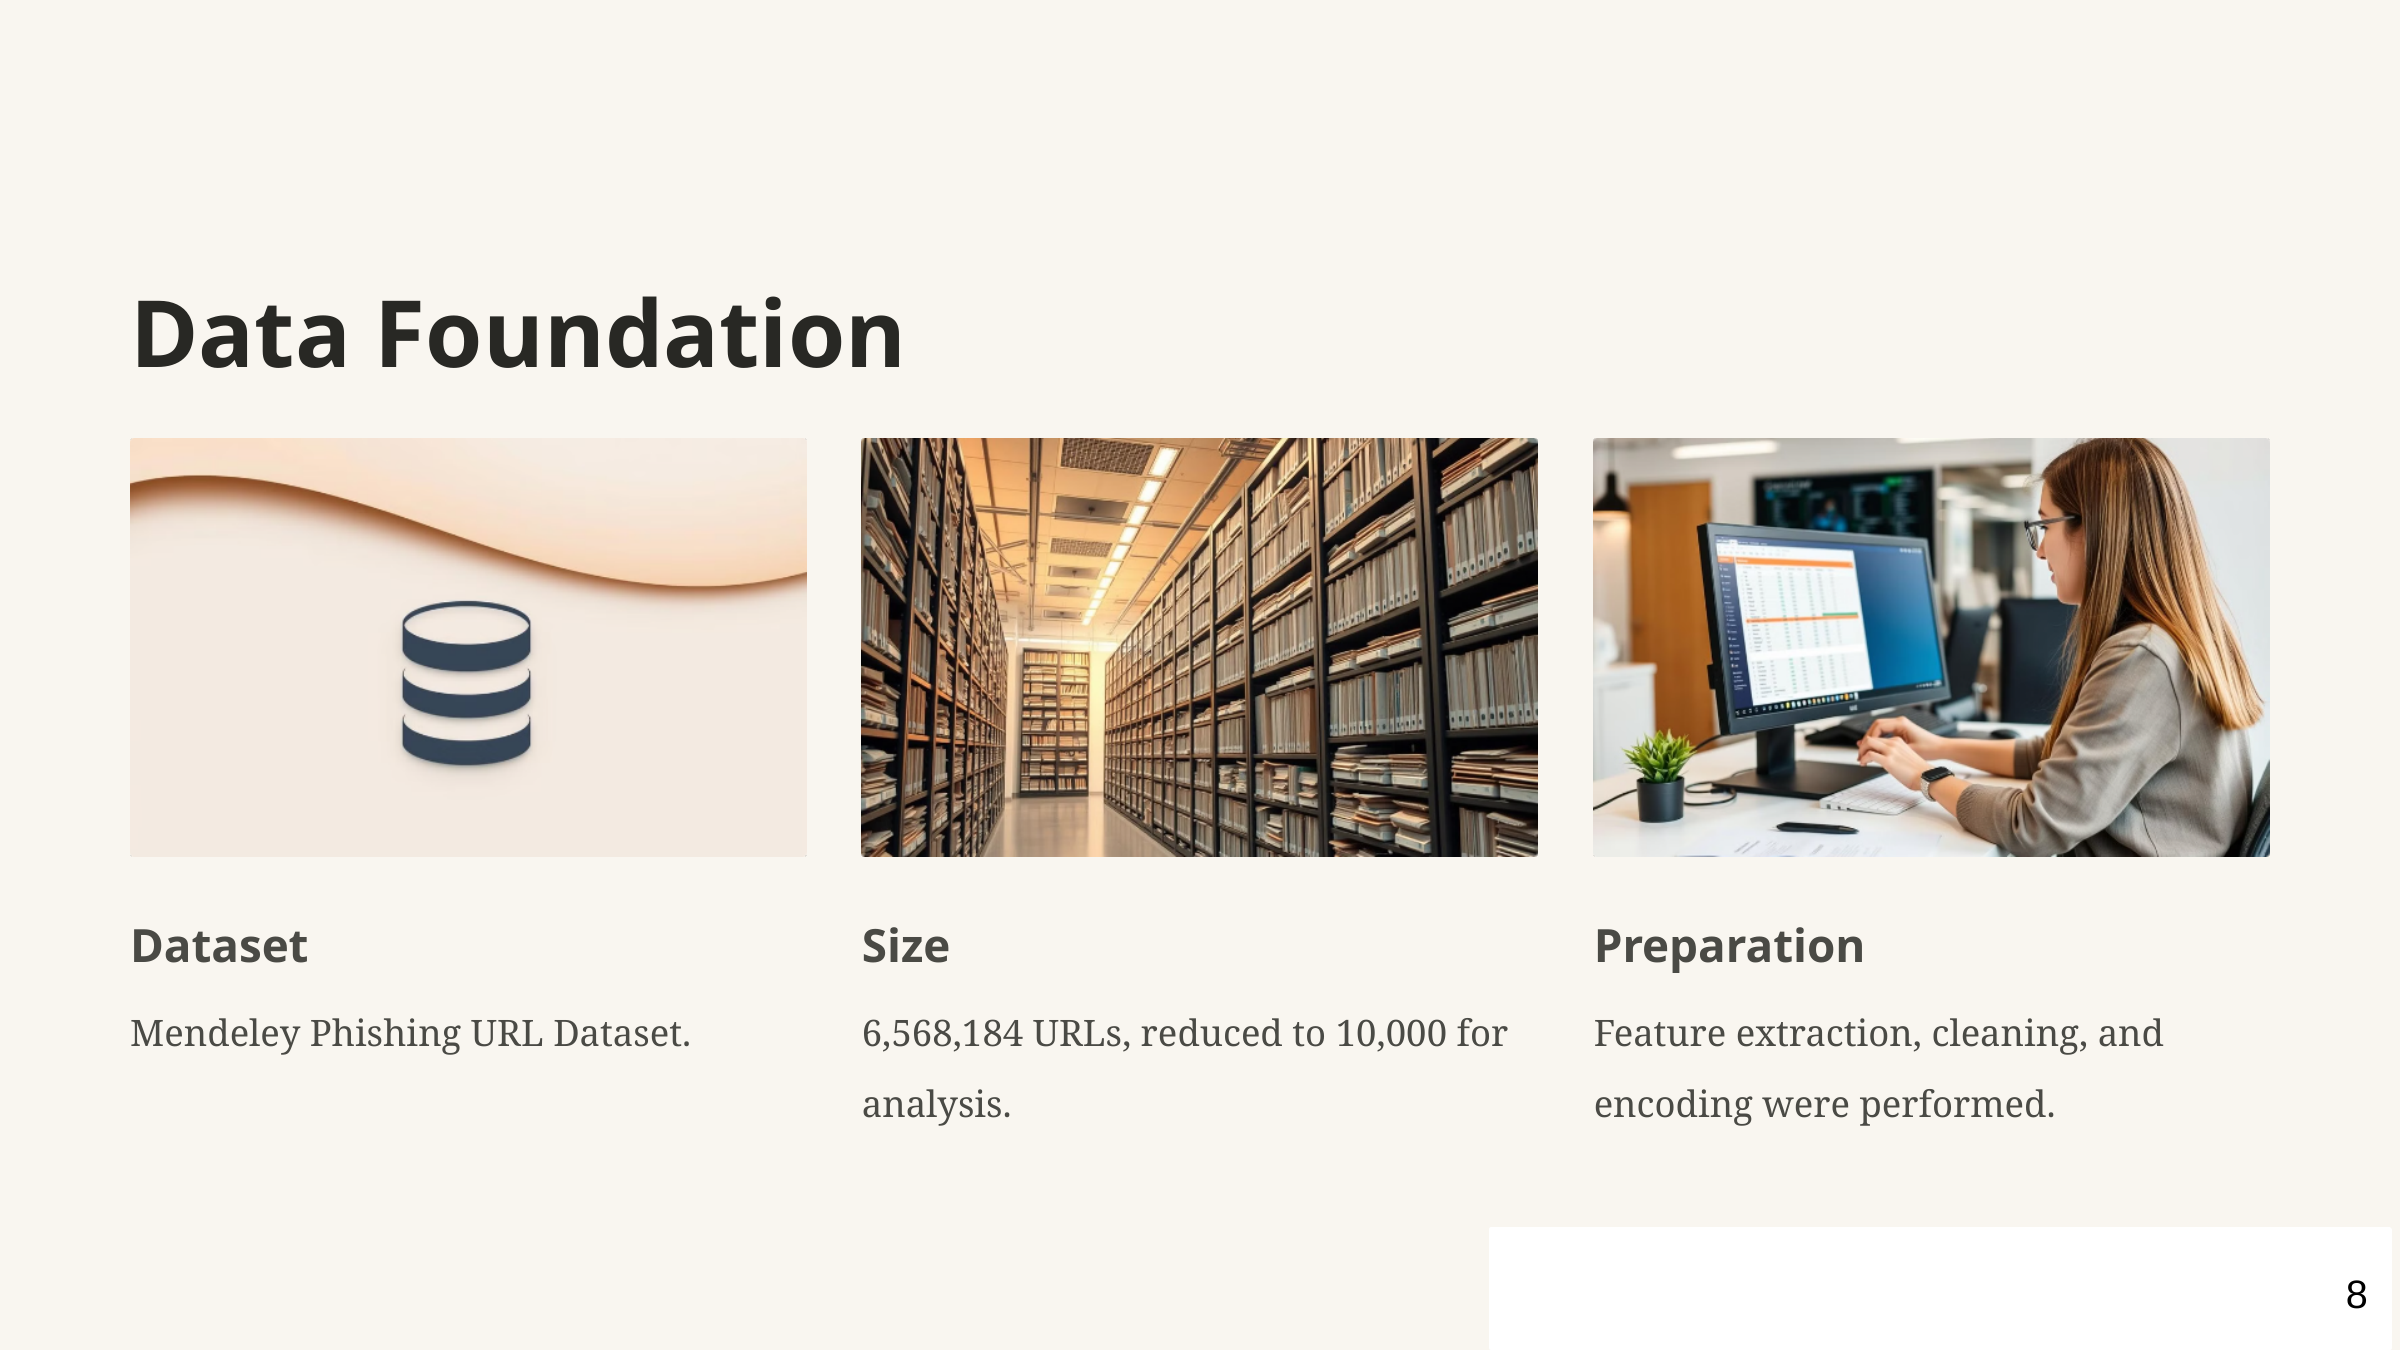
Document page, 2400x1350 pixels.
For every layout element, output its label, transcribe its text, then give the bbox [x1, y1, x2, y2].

text_box [1490, 1229, 2390, 1349]
text_box Data Foundation [130, 247, 1061, 364]
picture [1593, 438, 2270, 857]
text_box Feature extraction, cleaning, and encoding were performed. [1593, 983, 2270, 1103]
slide_number ‹#› [2245, 1246, 2390, 1350]
text_box 6,568,184 URLs, reduced to 10,000 for analysis. [861, 983, 1538, 1103]
picture [861, 438, 1539, 857]
text_box Dataset [130, 902, 596, 961]
text_box Size [861, 902, 1327, 961]
picture [129, 438, 807, 857]
text_box Mendeley Phishing URL Dataset. [130, 983, 807, 1043]
text_box Preparation [1593, 902, 2059, 961]
